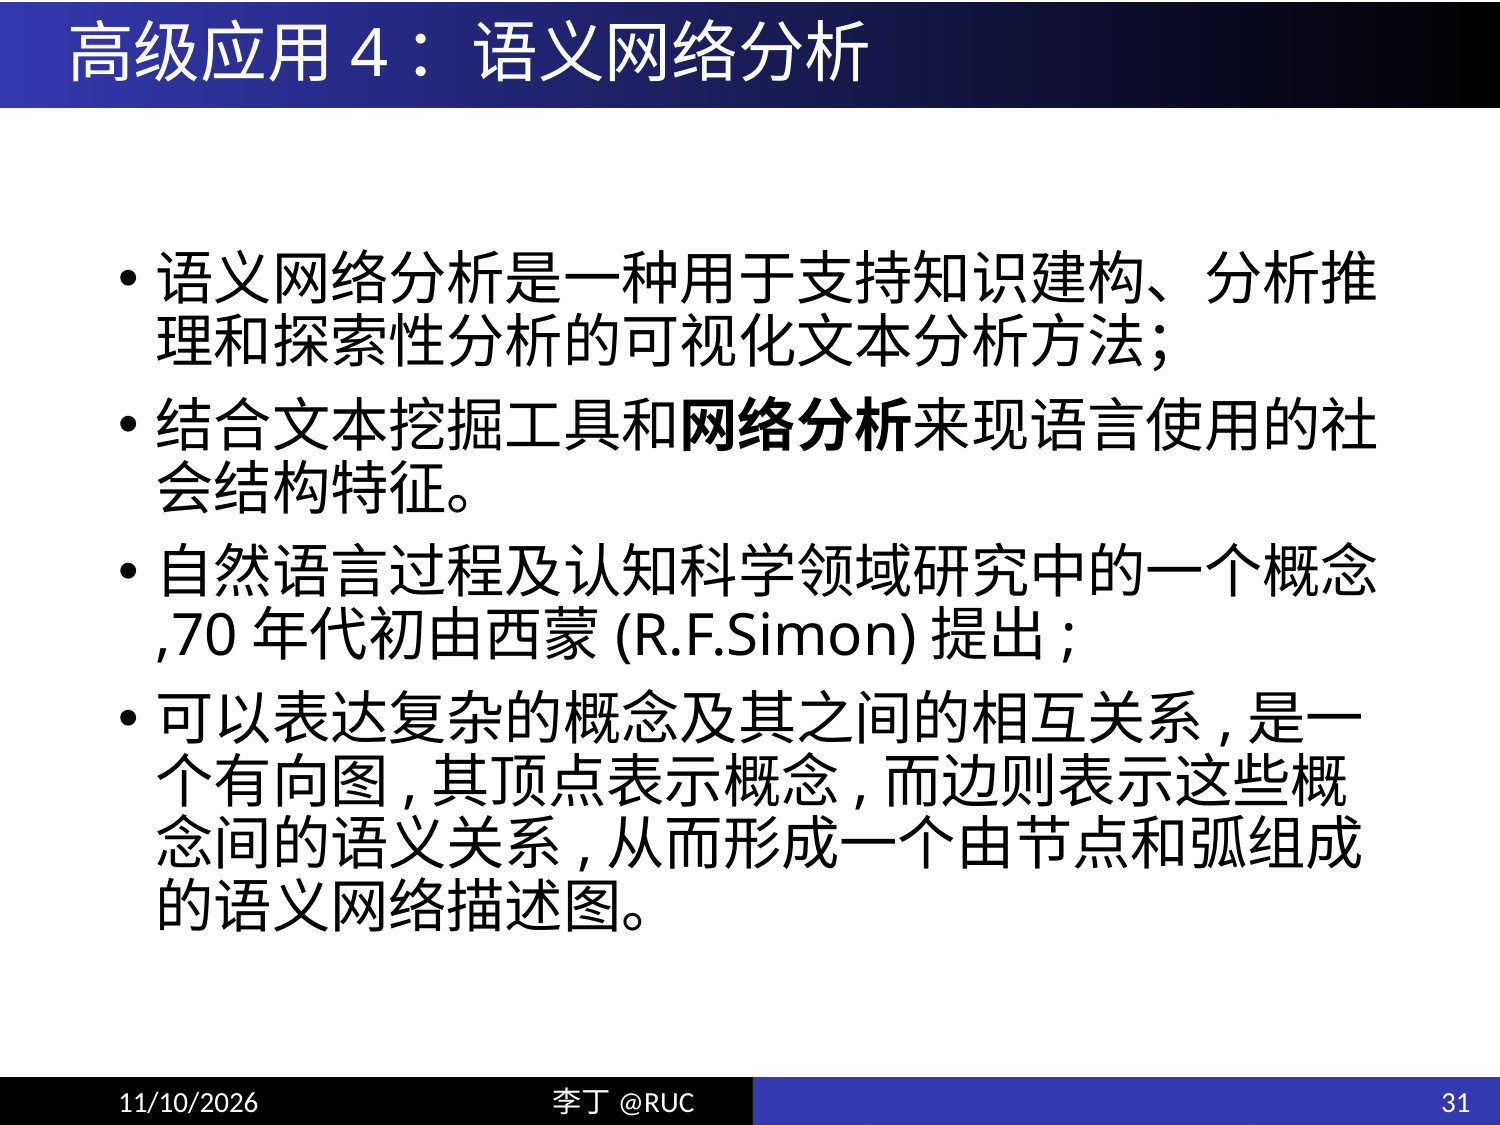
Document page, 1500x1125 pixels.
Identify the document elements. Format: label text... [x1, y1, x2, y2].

list 语义网络分析是一种用于支持知识建构、分析推 理和探索性分析的可视化文本分析方法； 结合文本挖掘工具和网络分析来现语言使用的社会结构特征。 自然语言过程及认知科学领域研究中的一个概念 ,70年代初由西蒙(R.F.Simon)提出; 可以表达复杂的概念及其之间的相互关系,是一 个有向图,其顶点表示概念,而边则表示这些概 念间的语义关系,从而形成一个由节点和弧组成的语义网络描述图。 [103, 123, 1397, 1067]
picture [0, 2, 1500, 108]
picture [0, 1077, 1500, 1125]
title 高级应用4：语义网络分析 [52, 17, 1459, 93]
footer 李丁@RUC [496, 1088, 750, 1114]
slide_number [103, 1088, 441, 1114]
slide_number 31 [1396, 1083, 1486, 1120]
